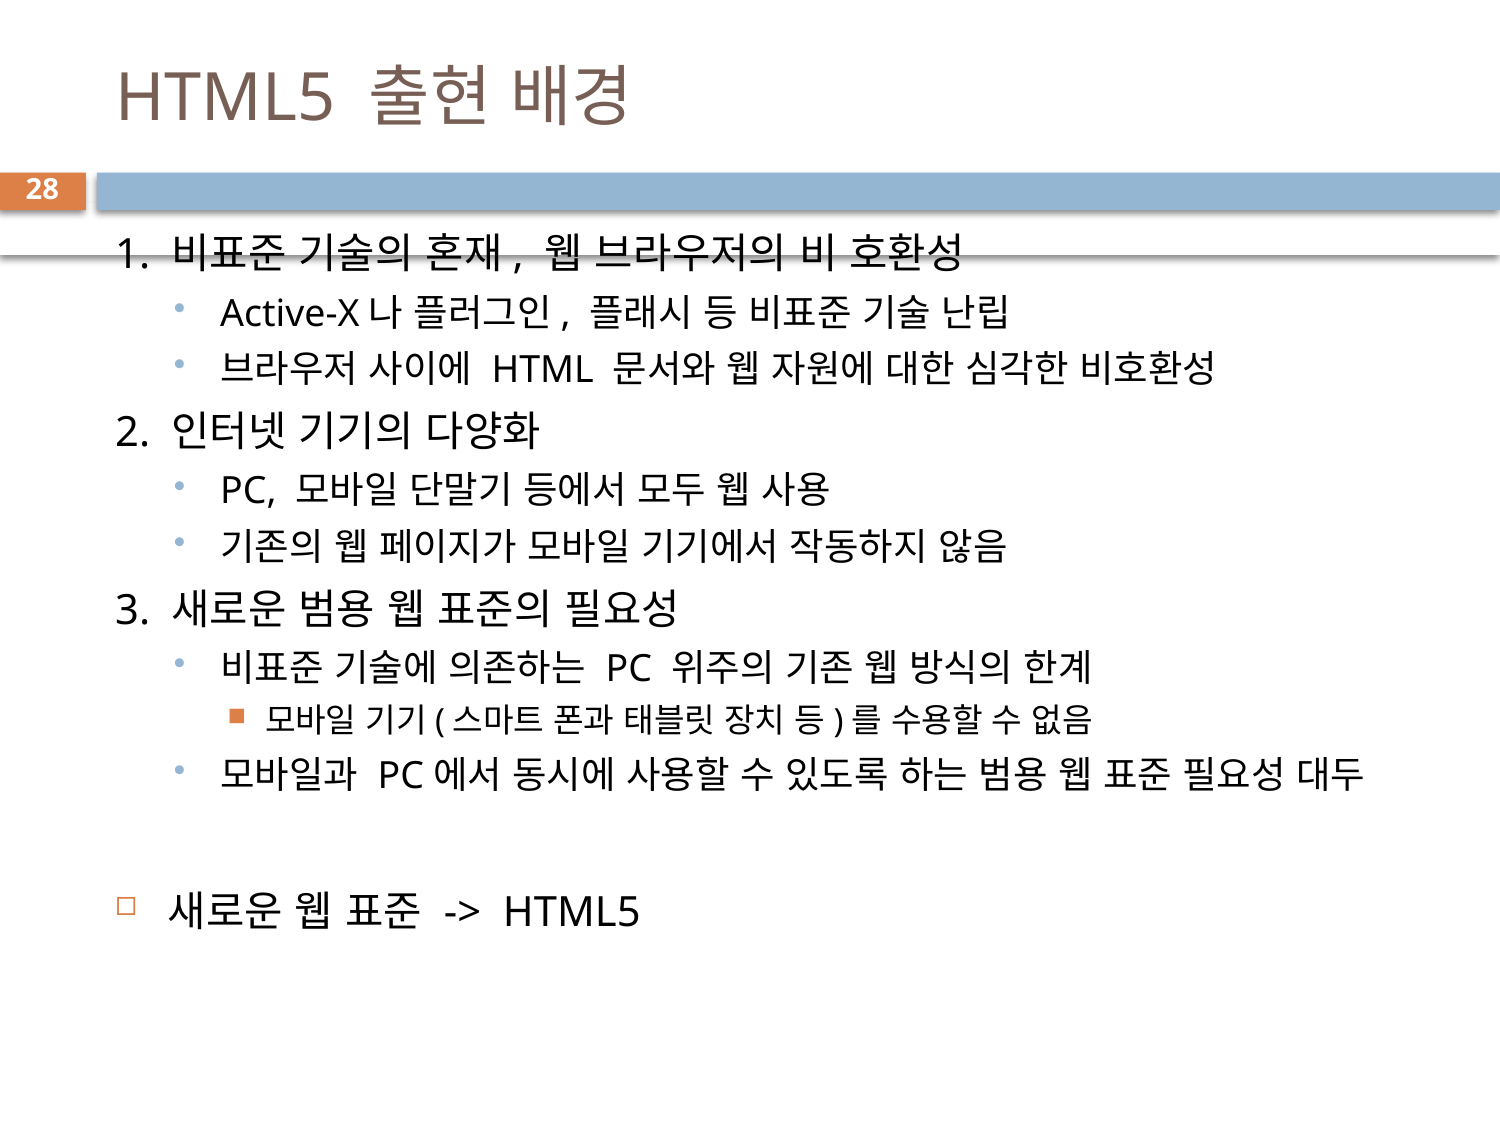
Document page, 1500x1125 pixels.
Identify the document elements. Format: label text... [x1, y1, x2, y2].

list 1. 비표준 기술의 혼재, 웹 브라우저의 비 호환성 Active-X나 플러그인, 플래시 등 비표준 기술 난립 브라우저 사이에 HTML 문서와 웹 자원에 대한 심각한 비호환성 2. 인터넷 기기의 다양화 PC, 모바일 단말기 등에서 모두 웹 사용 기존의 웹 페이지가 모바일 기기에서 작동하지 않음 3. 새로운 범용 웹 표준의 필요성 비표준 기술에 의존하는 PC 위주의 기존 웹 방식의 한계 모바일 기기(스마트 폰과 태블릿 장치 등)를 수용할 수 없음 모바일과 PC에서 동시에 사용할 수 있도록 하는 범용 웹 표준 필요성 대두 새로운 웹 표준 -> HTML5 [100, 219, 1438, 1047]
title HTML5 출현 배경 [100, 37, 1438, 149]
slide_number 28 [0, 170, 87, 211]
